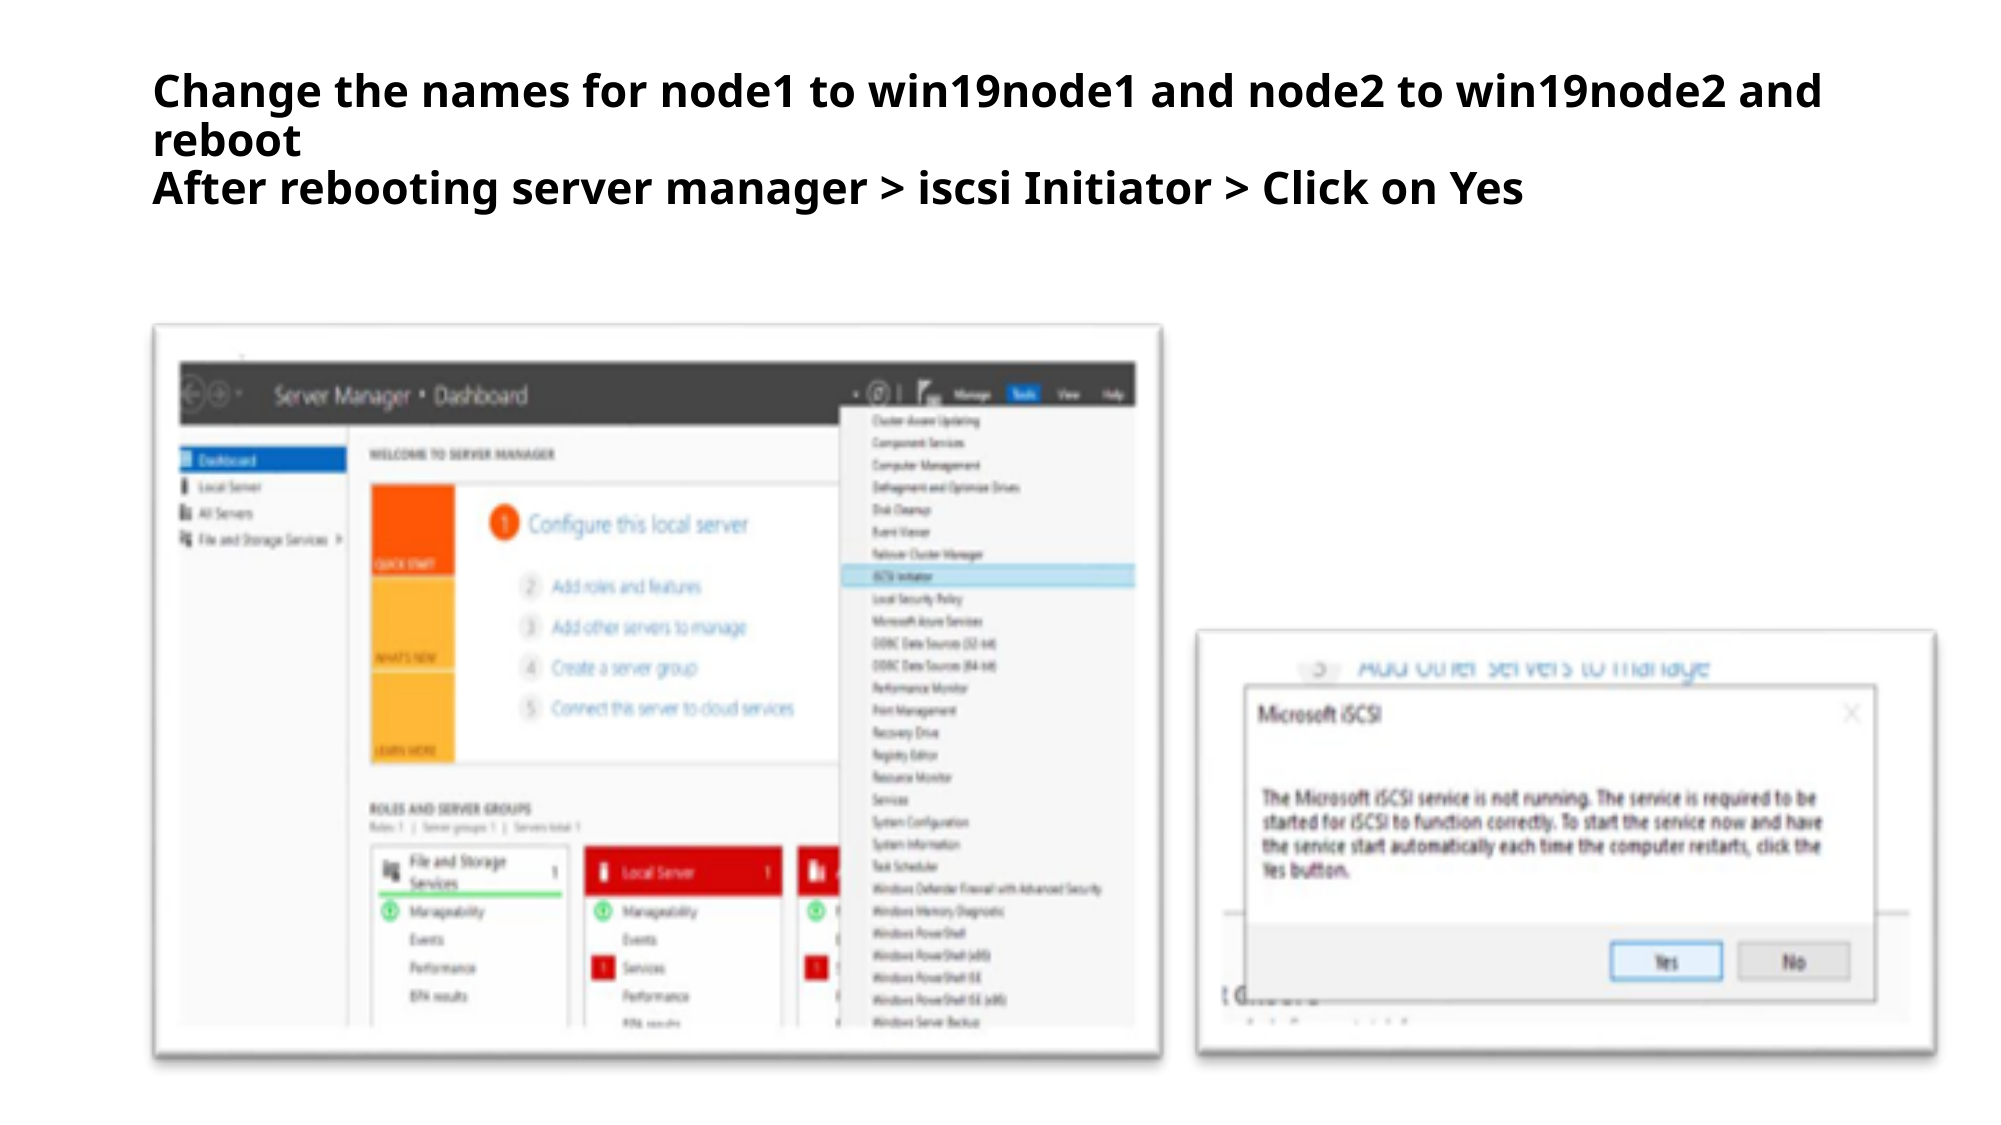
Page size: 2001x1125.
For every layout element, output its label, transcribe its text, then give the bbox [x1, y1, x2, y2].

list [136, 311, 1960, 1094]
title Change the names for node1 to win19node1 and node2 to win19node2 and reboot After rebooting server manager > iscsi Initiator > Click on Yes [137, 59, 1863, 278]
